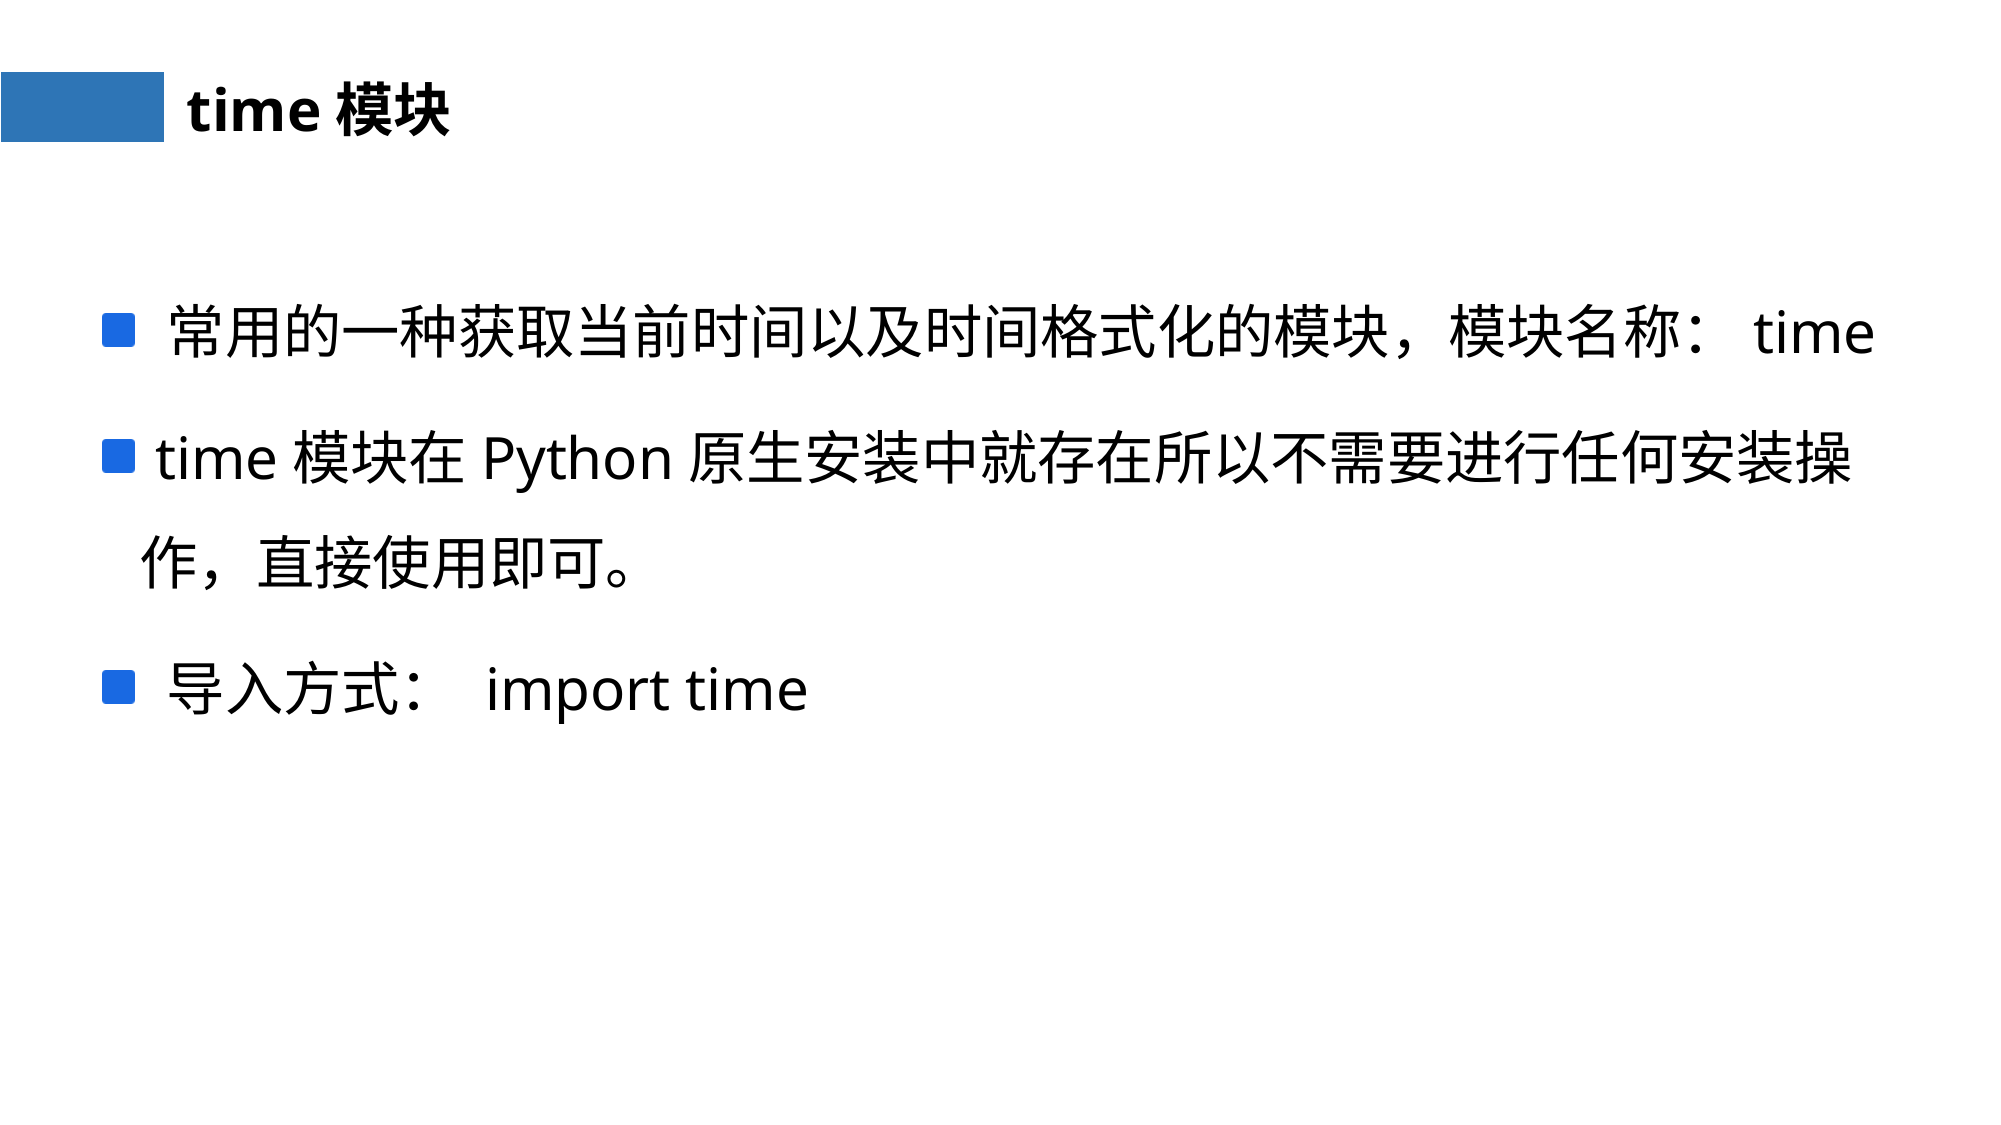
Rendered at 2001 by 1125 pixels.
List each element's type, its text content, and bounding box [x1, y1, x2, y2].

list 常用的一种获取当前时间以及时间格式化的模块，模块名称：time time模块在Python原生安装中就存在所以不需要进行任何安装操作，直接使用即可。 导入方式： import time [87, 252, 1922, 1028]
title time模块 [87, 73, 552, 197]
picture [102, 313, 135, 347]
picture [102, 439, 135, 473]
picture [102, 670, 135, 704]
